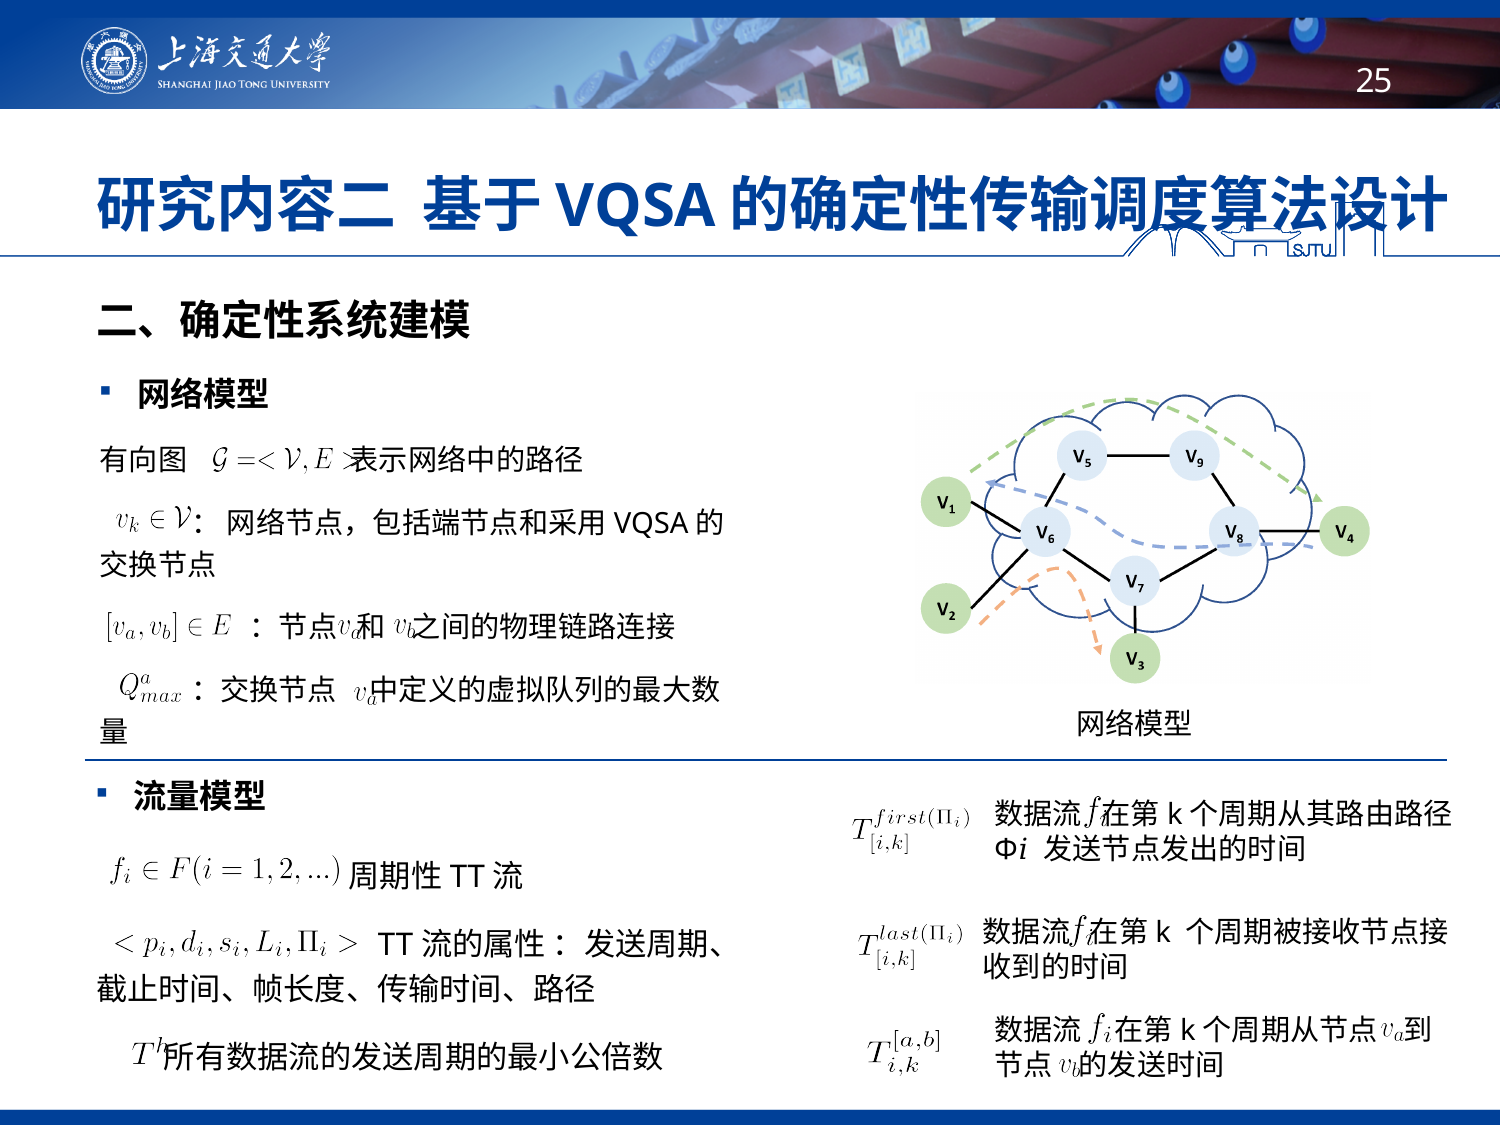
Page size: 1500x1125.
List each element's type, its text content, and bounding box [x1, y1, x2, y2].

picture [115, 930, 357, 957]
picture [858, 924, 962, 971]
text_box 数据流 在第k个周期从节点 到节点 的发送时间 [979, 1003, 1465, 1089]
title 研究内容二 基于VQSA的确定性传输调度算法设计 [80, 160, 1474, 255]
text_box 流量模型 周期性TT流 TT流的属性 ：发送周期、截止时间、帧长度、传输时间、路径 所有数据流的发送周期的最小公倍数 [81, 759, 775, 1120]
picture [1087, 1013, 1111, 1044]
text_box 二、确定性系统建模 [80, 276, 620, 371]
picture [1069, 915, 1093, 947]
picture [1084, 796, 1107, 828]
picture [0, 18, 1500, 109]
picture [110, 855, 339, 886]
picture [1059, 1059, 1080, 1077]
picture [132, 1037, 169, 1064]
picture [852, 808, 969, 854]
picture [1381, 1023, 1404, 1041]
picture [116, 506, 191, 532]
picture [867, 1030, 939, 1076]
text_box 数据流 在第k个周期从其路由路径Φ𝑖 发送节点发出的时间 [979, 788, 1477, 873]
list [914, 392, 1371, 684]
picture [354, 687, 377, 706]
list 网络模型 有向图 表示网络中的路径 ： 网络节点，包括端节点和采用VQSA的交换节点 ：节点 和 之间的物理链路连接 ：交换节点 中定义的虚拟队列的最大数量 [84, 358, 750, 759]
picture [212, 447, 359, 474]
picture [108, 612, 231, 643]
slide_number 25 [1340, 51, 1500, 107]
picture [338, 620, 361, 639]
text_box 数据流 在第k 个周期被接收节点接收到的时间 [967, 905, 1465, 991]
picture [120, 673, 181, 702]
picture [394, 619, 415, 638]
text_box 网络模型 [1061, 697, 1209, 748]
